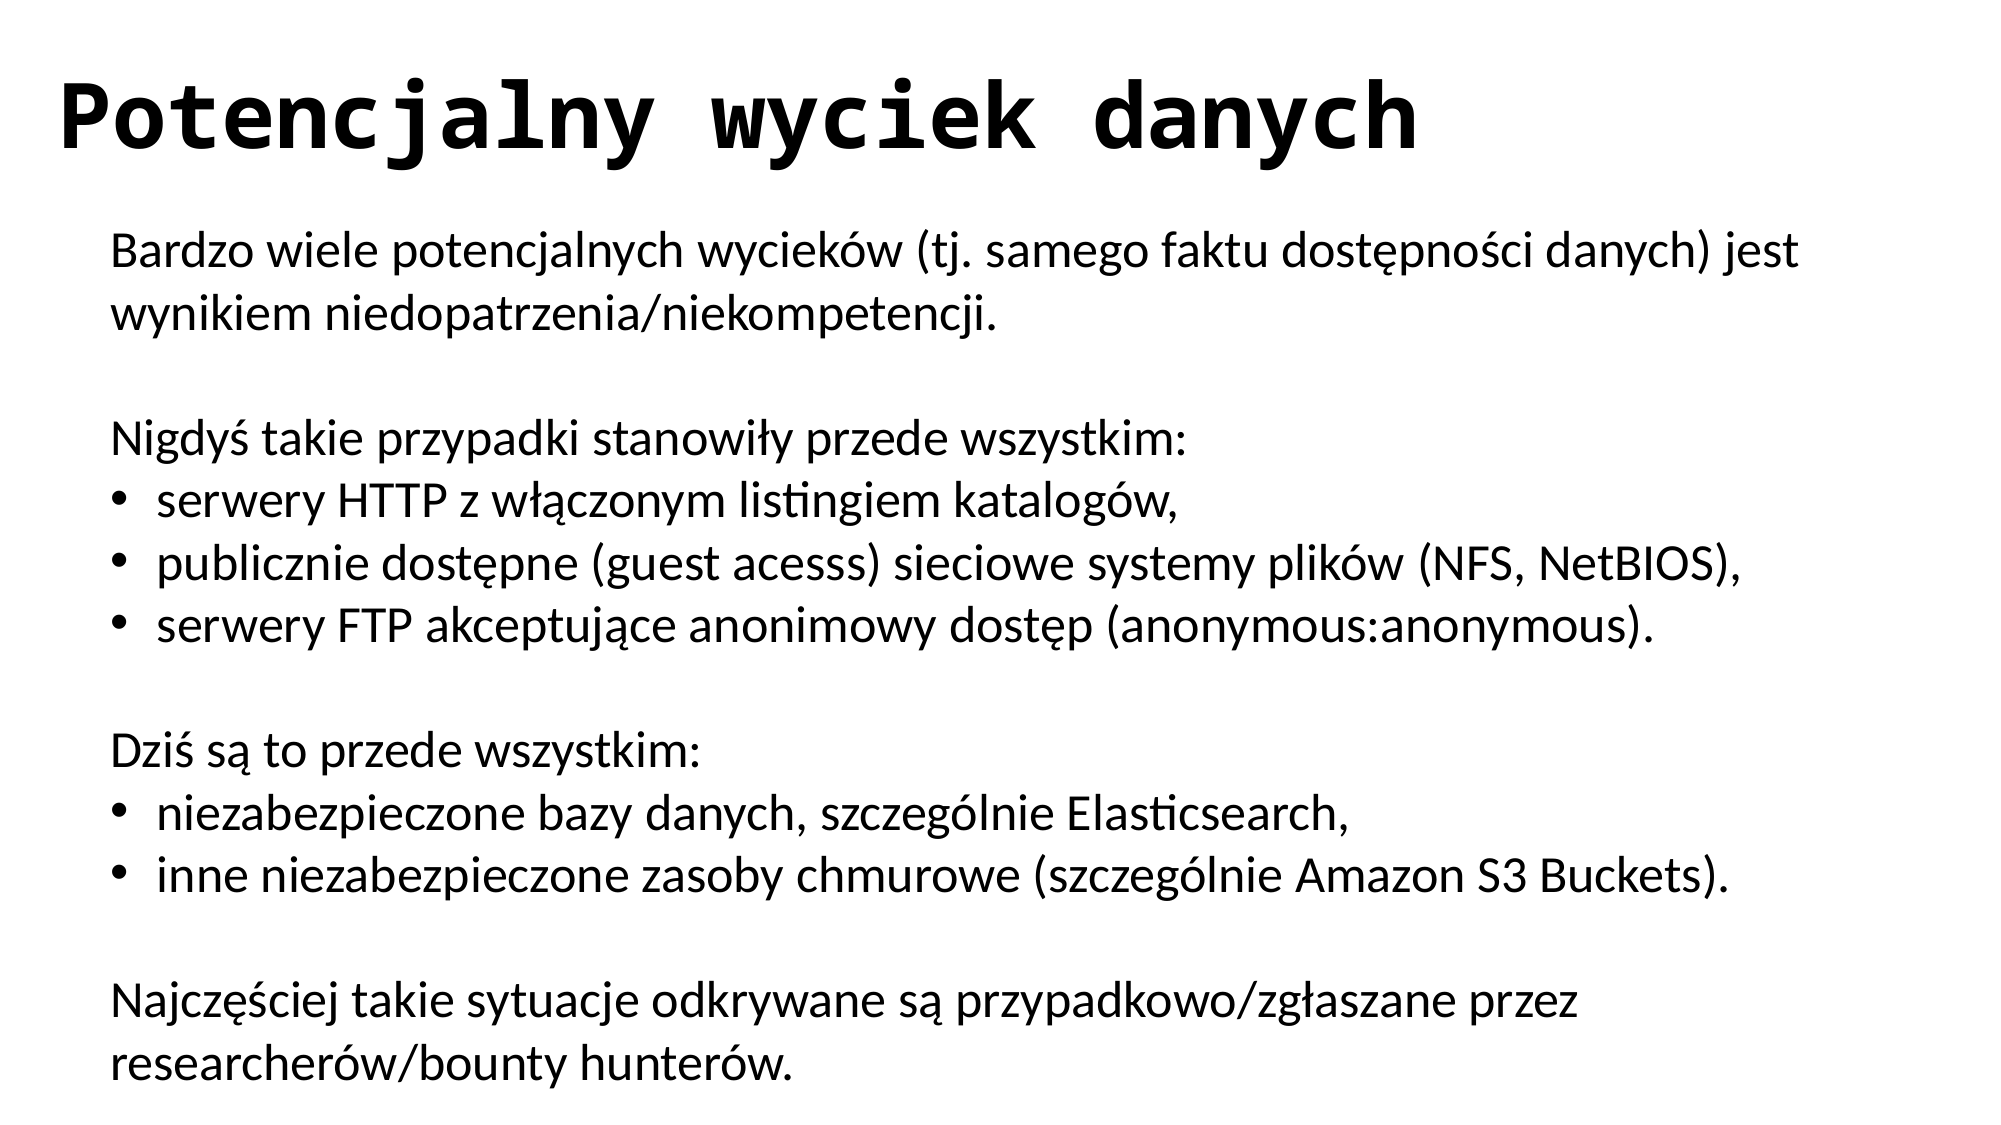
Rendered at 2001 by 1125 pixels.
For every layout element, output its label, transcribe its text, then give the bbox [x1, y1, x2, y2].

title Potencjalny wyciek danych [42, 64, 1798, 174]
text_box Bardzo wiele potencjalnych wycieków (tj. samego faktu dostępności danych) jest wynikiem niedopatrzenia/niekompetencji. Nigdyś takie przypadki stanowiły przede wszystkim: serwery HTTP z włączonym listingiem katalogów, publicznie dostępne (guest acesss) sieciowe systemy plików (NFS, NetBIOS), serwery FTP akceptujące anonimowy dostęp (anonymous:anonymous). Dziś są to przede wszystkim: niezabezpieczone bazy danych, szczególnie Elasticsearch, inne niezabezpieczone zasoby chmurowe (szczególnie Amazon S3 Buckets). Najczęściej takie sytuacje odkrywane są przypadkowo/zgłaszane przez researcherów/bounty hunterów. [95, 208, 1940, 1098]
